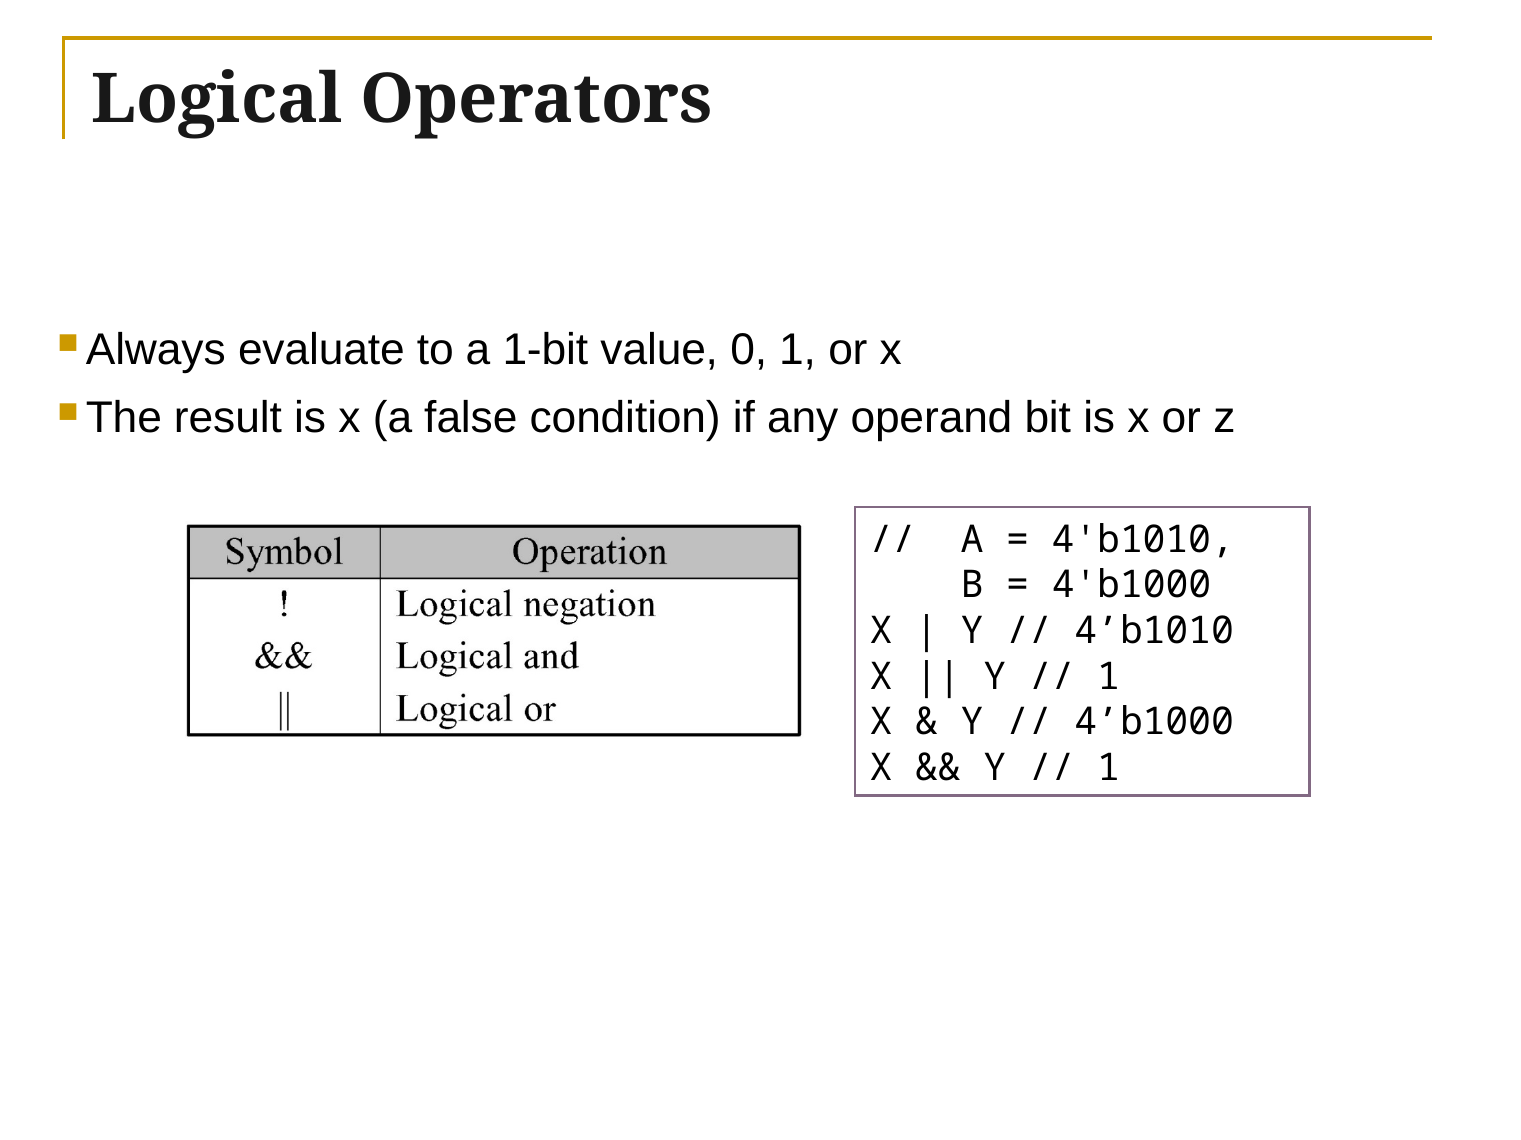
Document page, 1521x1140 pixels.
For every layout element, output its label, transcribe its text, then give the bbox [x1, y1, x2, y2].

picture [184, 521, 804, 739]
text_box // A = 4'b1010, B = 4'b1000 X | Y // 4’b1010 X || Y // 1 X & Y // 4’b1000 X && Y // 1 [854, 506, 1310, 796]
title Logical Operators [76, 46, 1445, 236]
list Always evaluate to a 1-bit value, 0, 1, or x The result is x (a false condition) if any operand bit is x or z [42, 312, 1294, 505]
